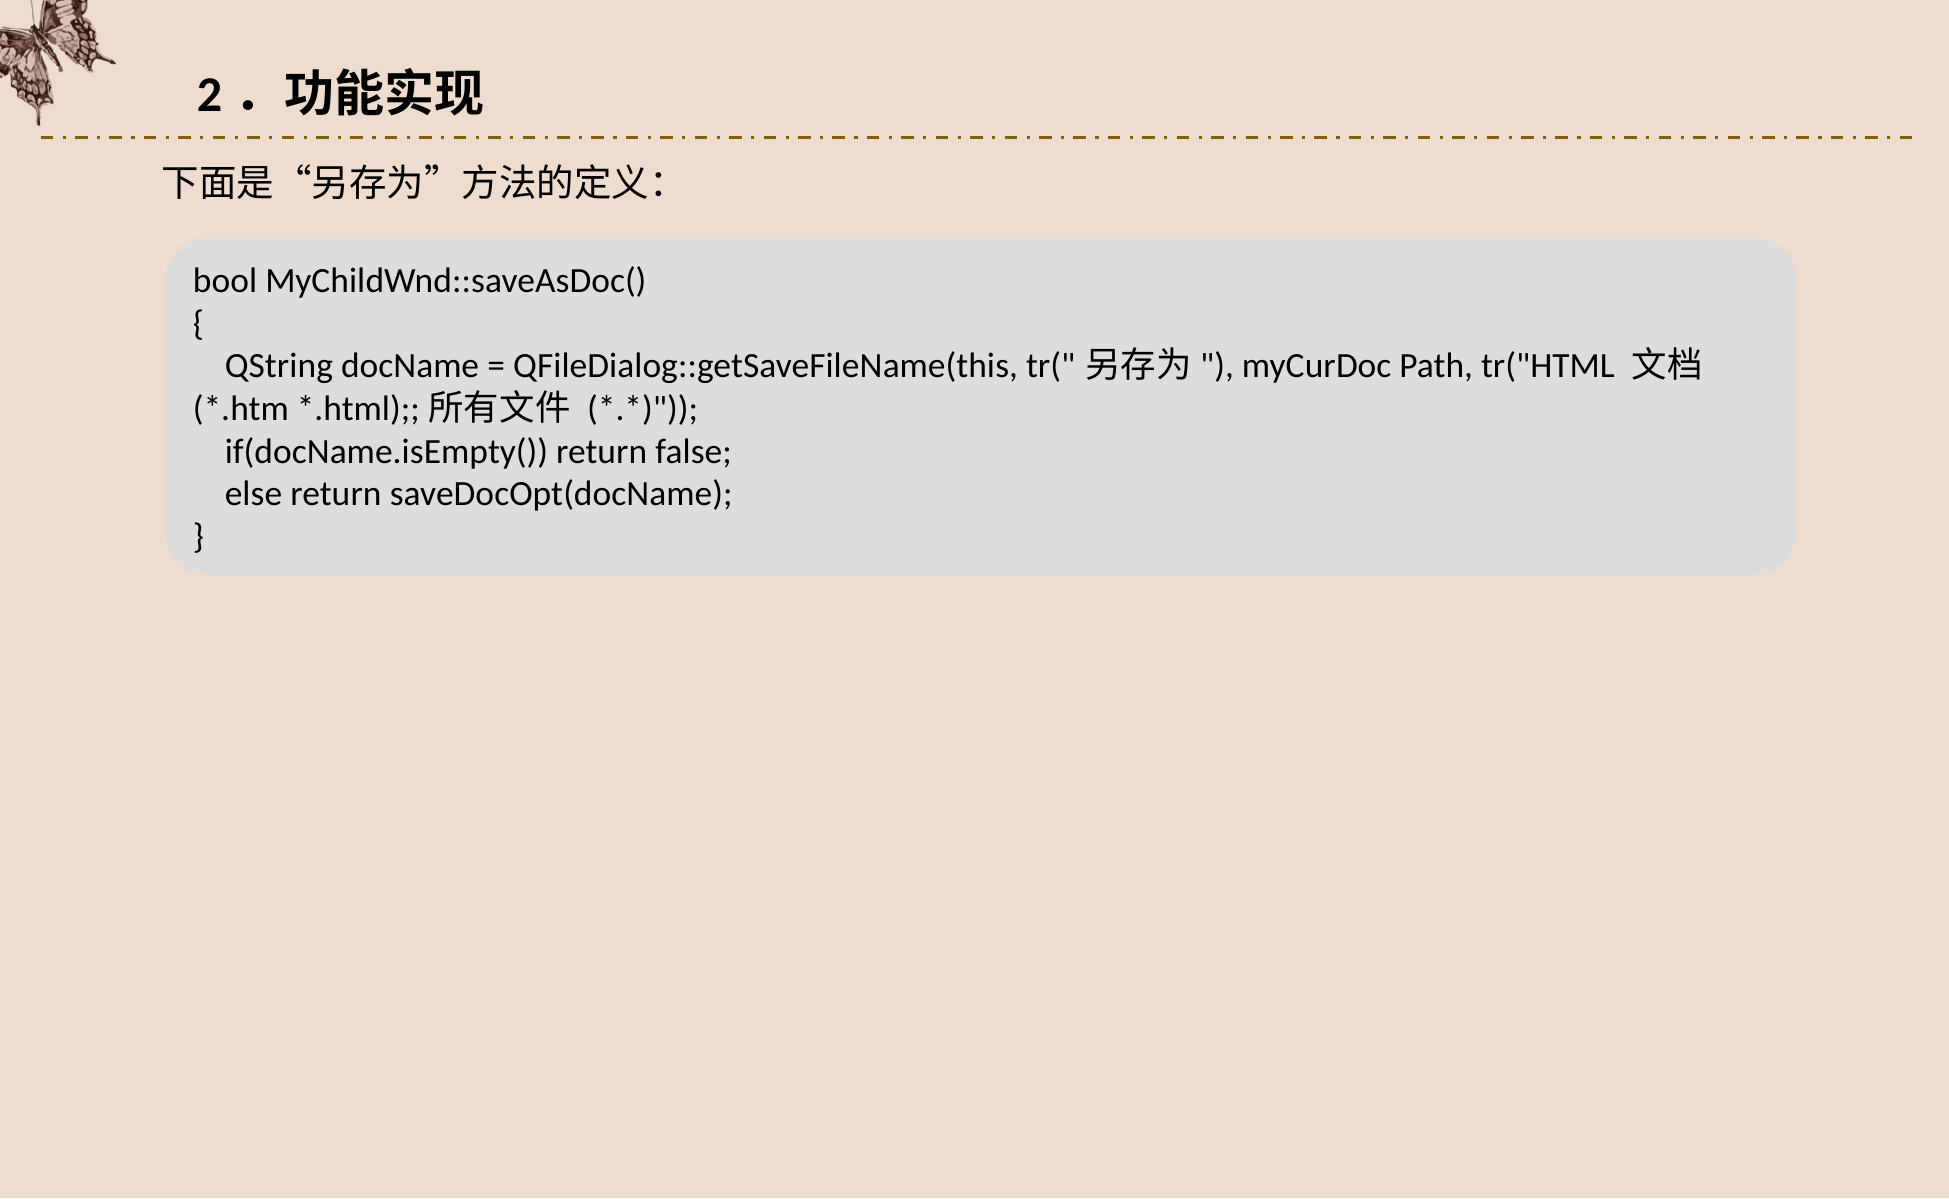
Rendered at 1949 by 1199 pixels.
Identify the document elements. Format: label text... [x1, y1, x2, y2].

text_box 下面是“另存为”方法的定义： [146, 151, 702, 212]
text_box 2．功能实现 [182, 53, 499, 129]
picture [0, 0, 142, 138]
text_box bool MyChildWnd::saveAsDoc() { QString docName = QFileDialog::getSaveFileName(this, tr("另存为"), myCurDoc Path, tr("HTML 文档 (*.htm *.html);;所有文件 (*.*)")); if(docName.isEmpty()) return false; else return saveDocOpt(docName); } [165, 237, 1797, 576]
